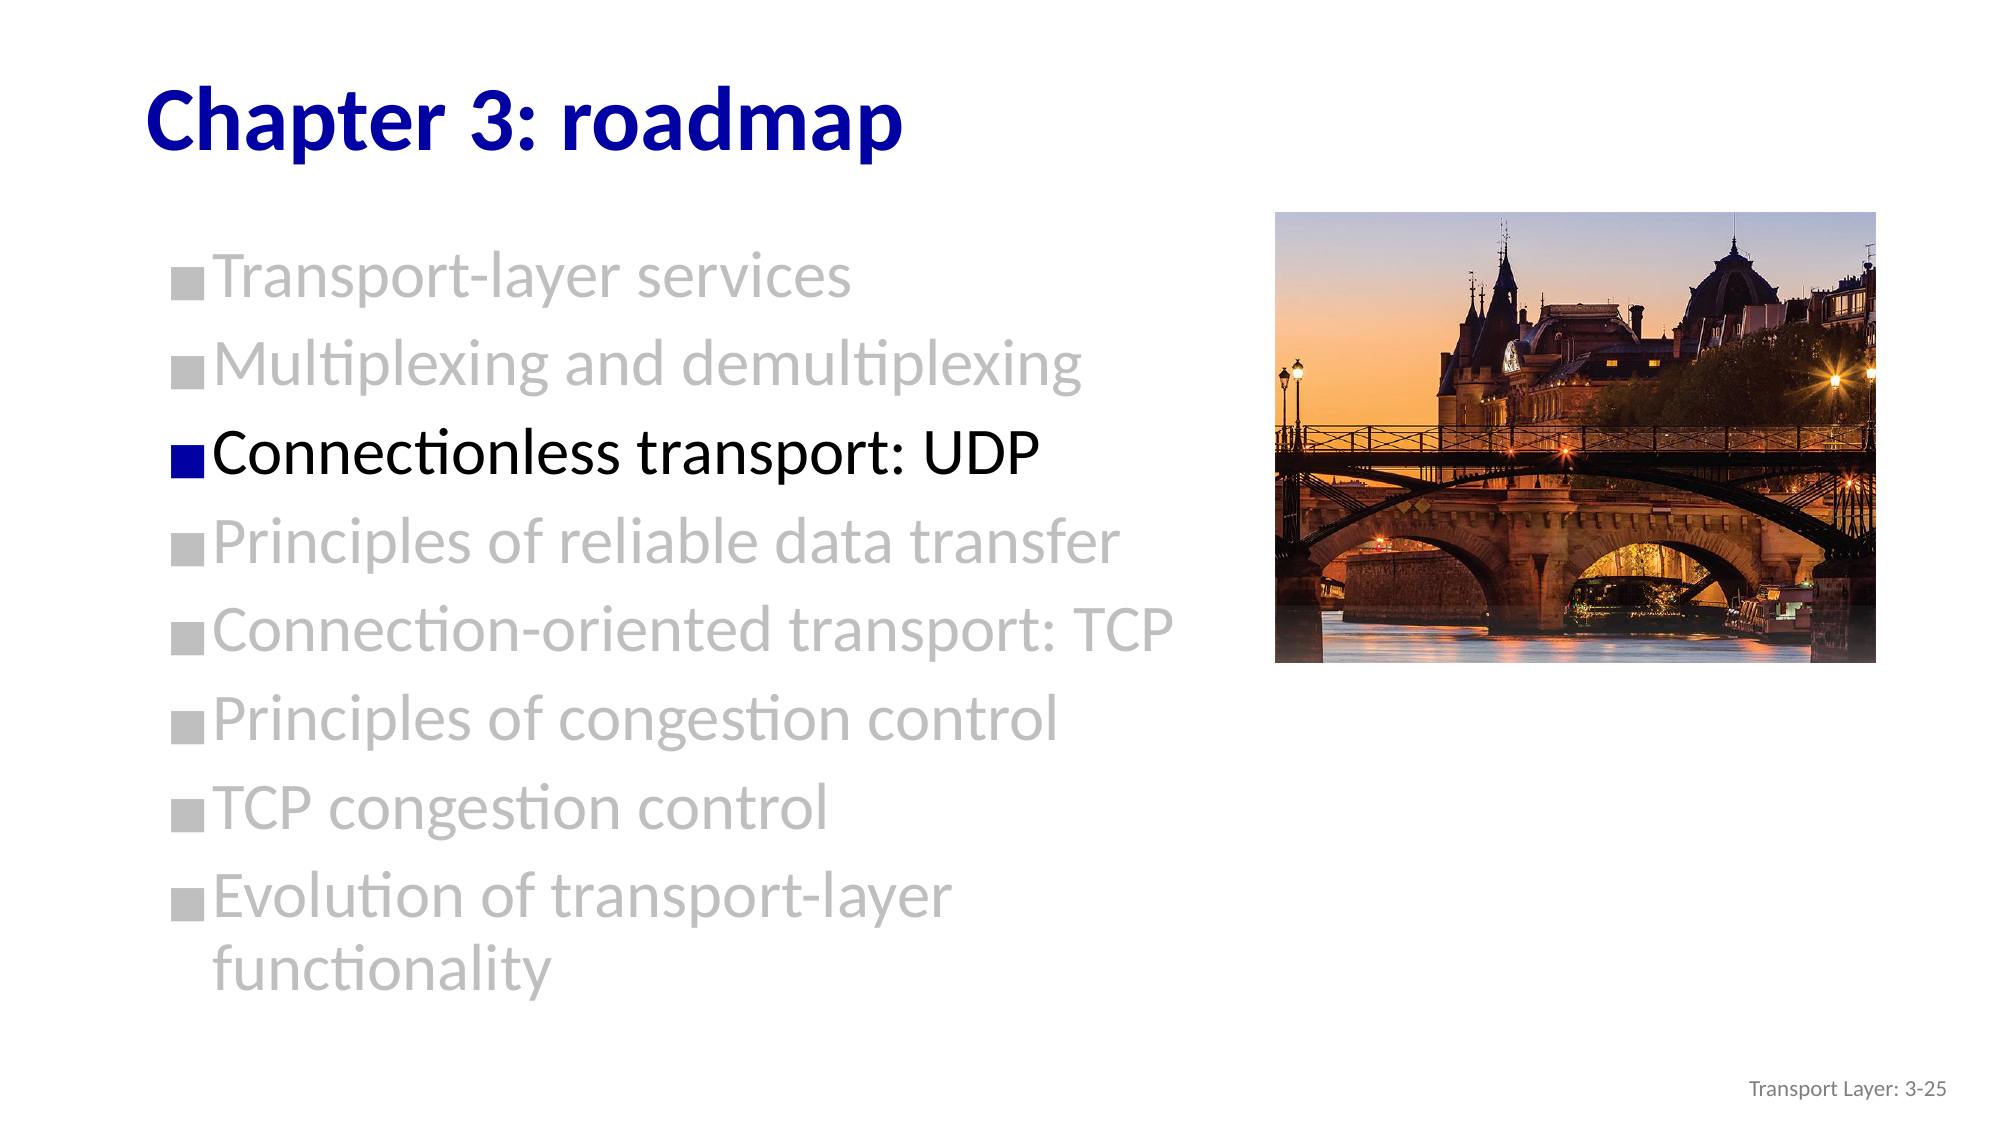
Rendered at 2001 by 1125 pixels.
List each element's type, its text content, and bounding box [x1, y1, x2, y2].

title Chapter 3: roadmap [131, 47, 1856, 195]
list Transport-layer services Multiplexing and demultiplexing Connectionless transport: UDP Principles of reliable data transfer Connection-oriented transport: TCP Principles of congestion control TCP congestion control Evolution of transport-layer functionality [131, 231, 1217, 1057]
picture [1274, 211, 1876, 663]
slide_number Transport Layer: 3-25 [1512, 1056, 1963, 1117]
